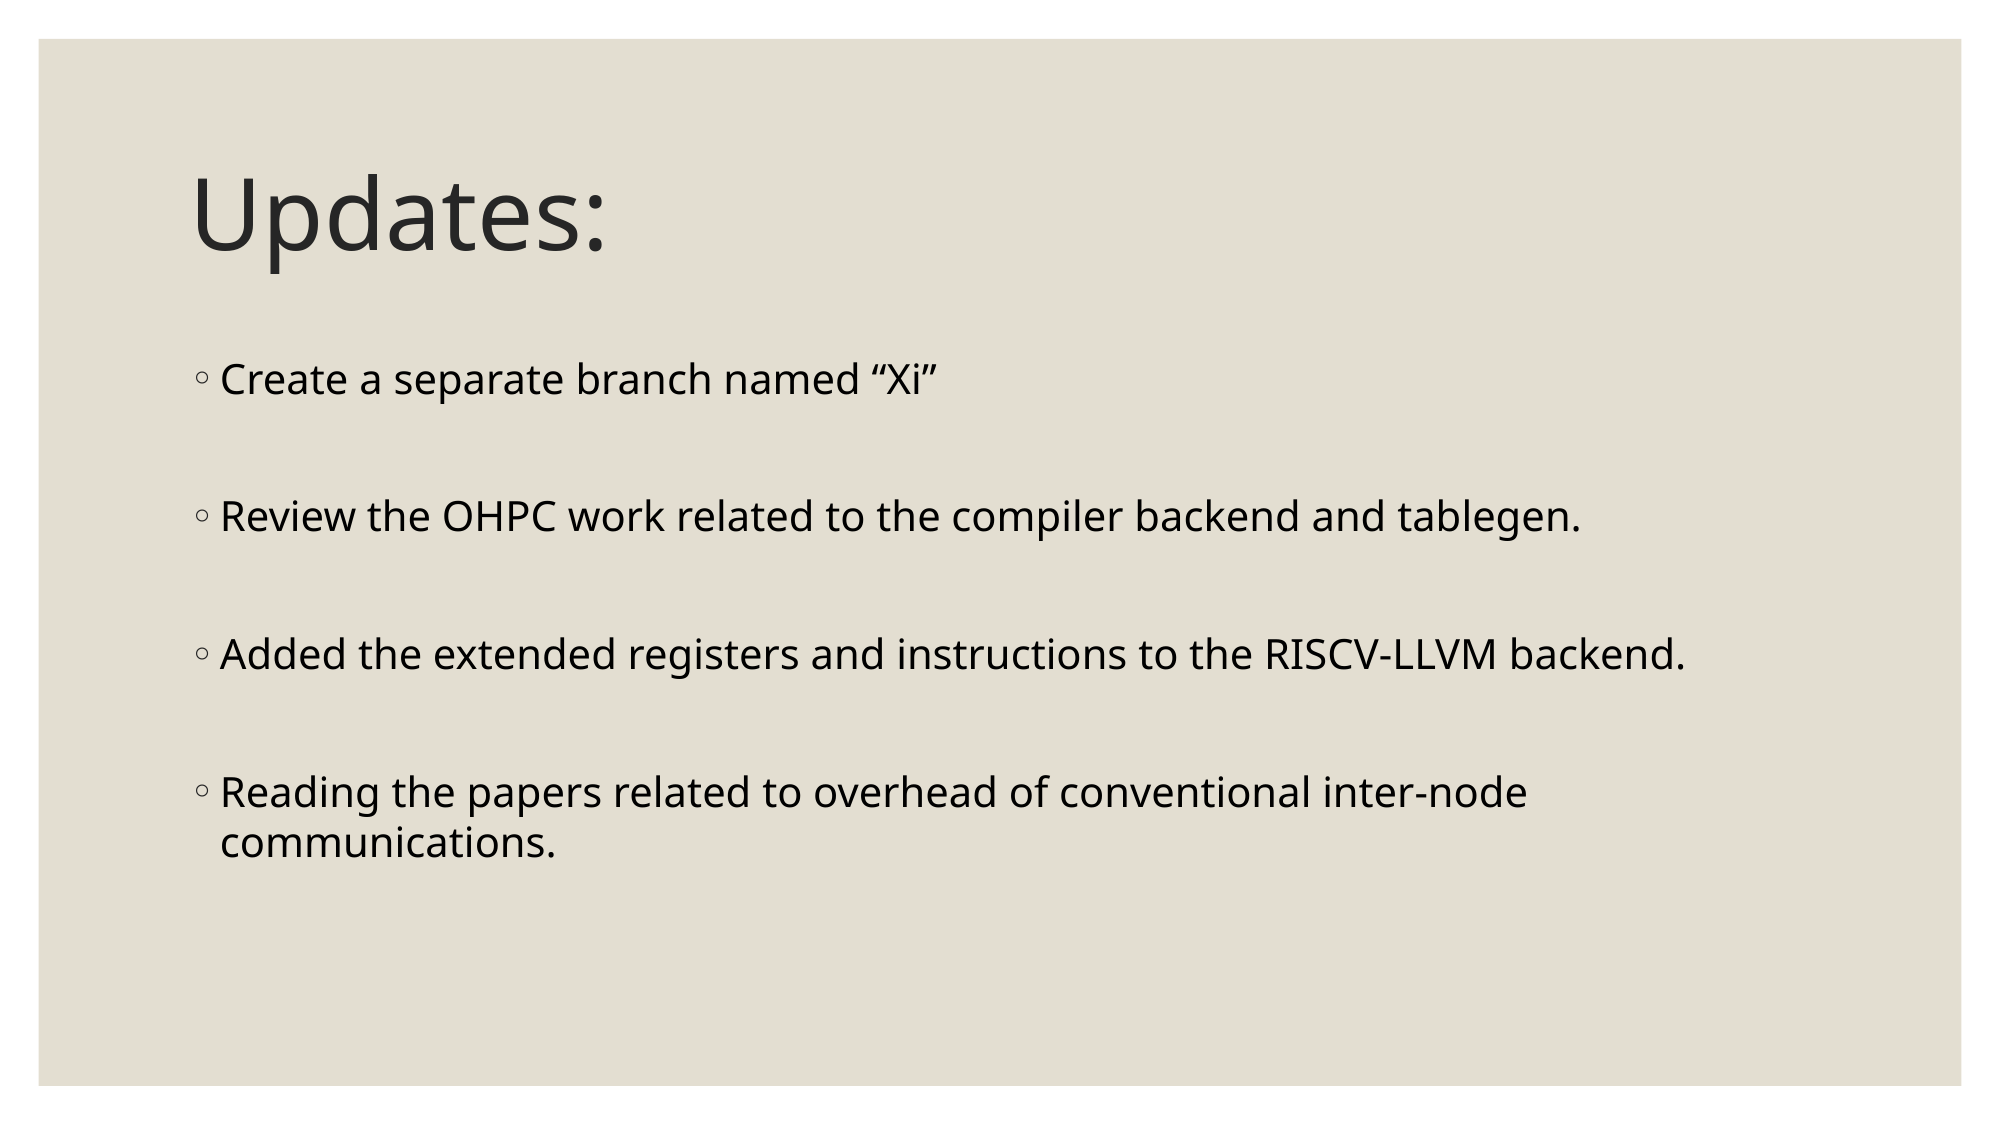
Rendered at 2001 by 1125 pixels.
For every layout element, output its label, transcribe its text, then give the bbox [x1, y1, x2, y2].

list Create a separate branch named “Xi” Review the OHPC work related to the compiler backend and tablegen. Added the extended registers and instructions to the RISCV-LLVM backend. Reading the papers related to overhead of conventional inter-node communications. [174, 345, 1825, 990]
title Updates: [174, 105, 1825, 331]
